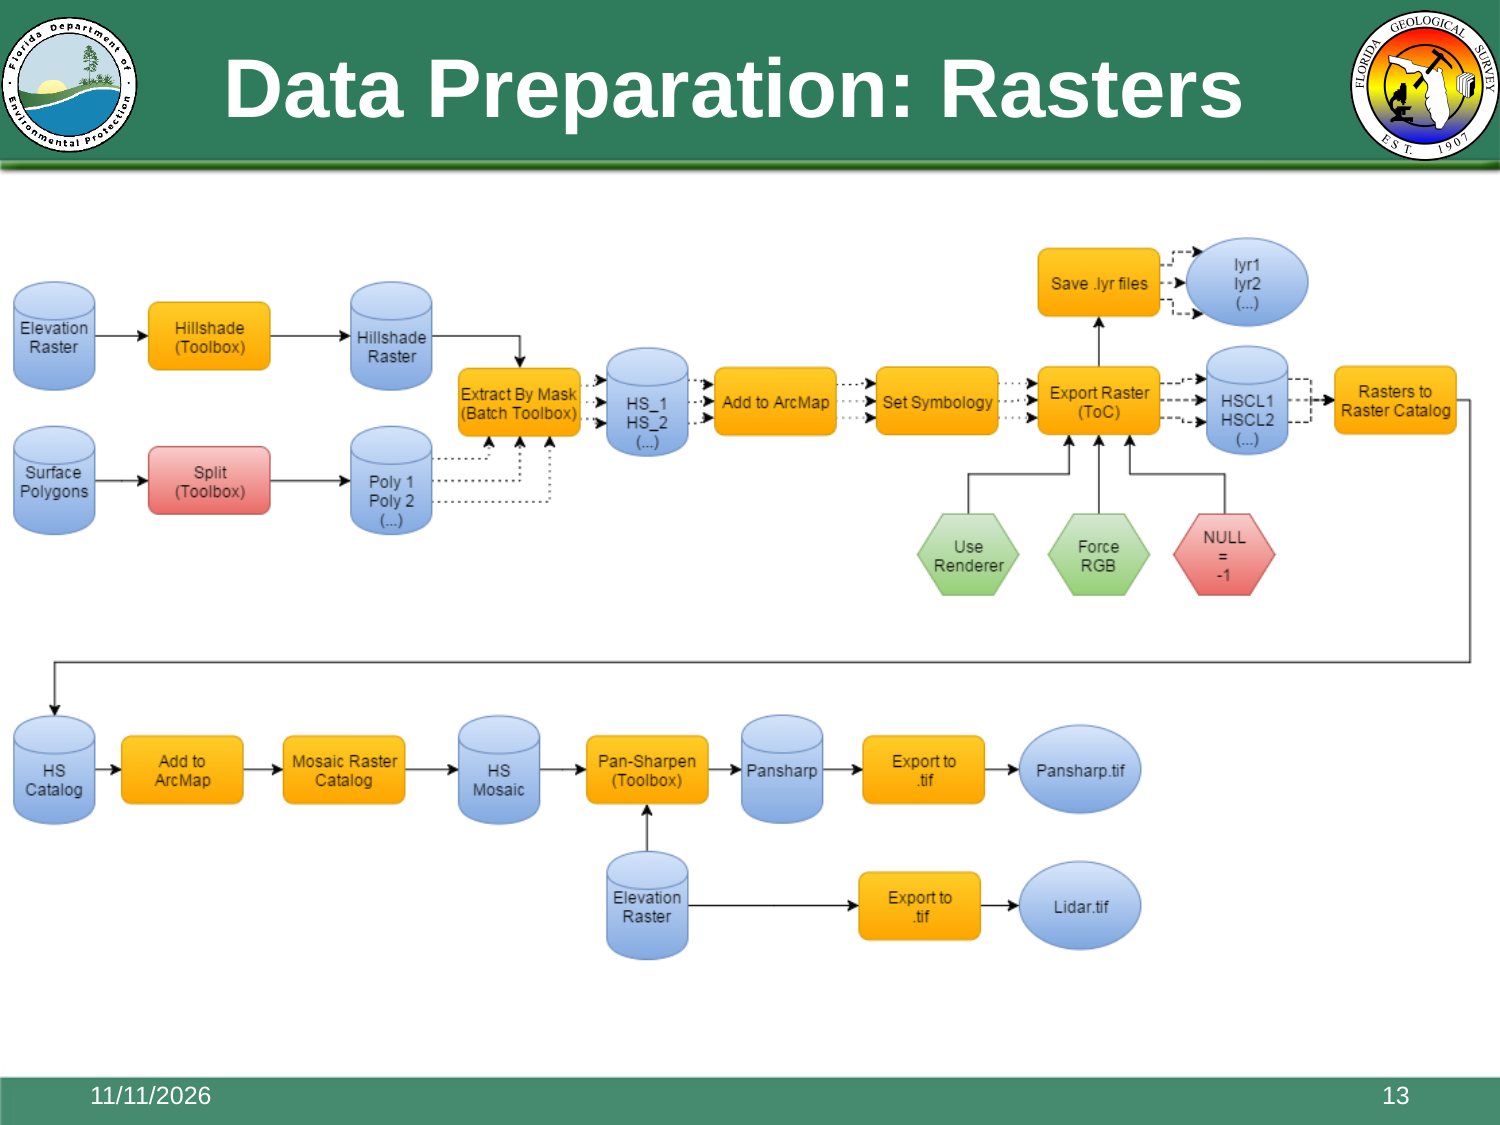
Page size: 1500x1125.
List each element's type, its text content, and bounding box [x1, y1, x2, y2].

slide_number 13 [1074, 1065, 1425, 1125]
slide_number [75, 1065, 425, 1125]
picture [0, 0, 1500, 1125]
title Data Preparation: Rasters [159, 7, 1310, 161]
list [12, 237, 1485, 963]
